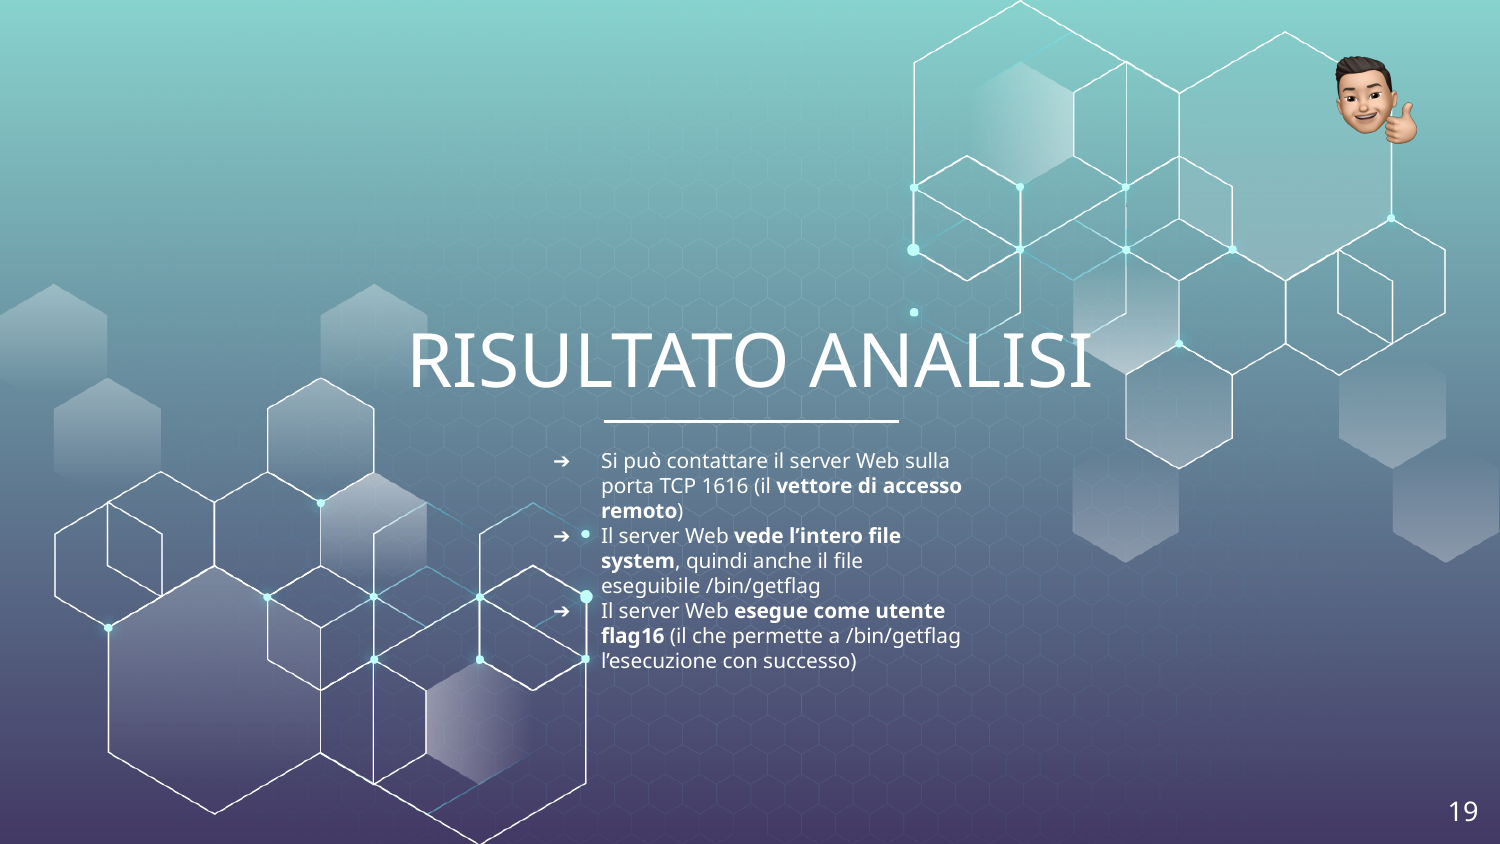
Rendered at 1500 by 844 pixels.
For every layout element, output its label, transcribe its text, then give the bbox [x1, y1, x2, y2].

picture [0, 0, 1499, 844]
title RISULTATO ANALISI [203, 307, 1297, 418]
subtitle Si può contattare il server Web sulla porta TCP 1616 (il vettore di accesso remoto) Il server Web vede l’intero file system, quindi anche il file eseguibile /bin/getflag Il server Web esegue come utente flag16 (il che permette a /bin/getflag l’esecuzione con successo) [510, 433, 992, 659]
slide_number ‹#› [1403, 779, 1494, 844]
